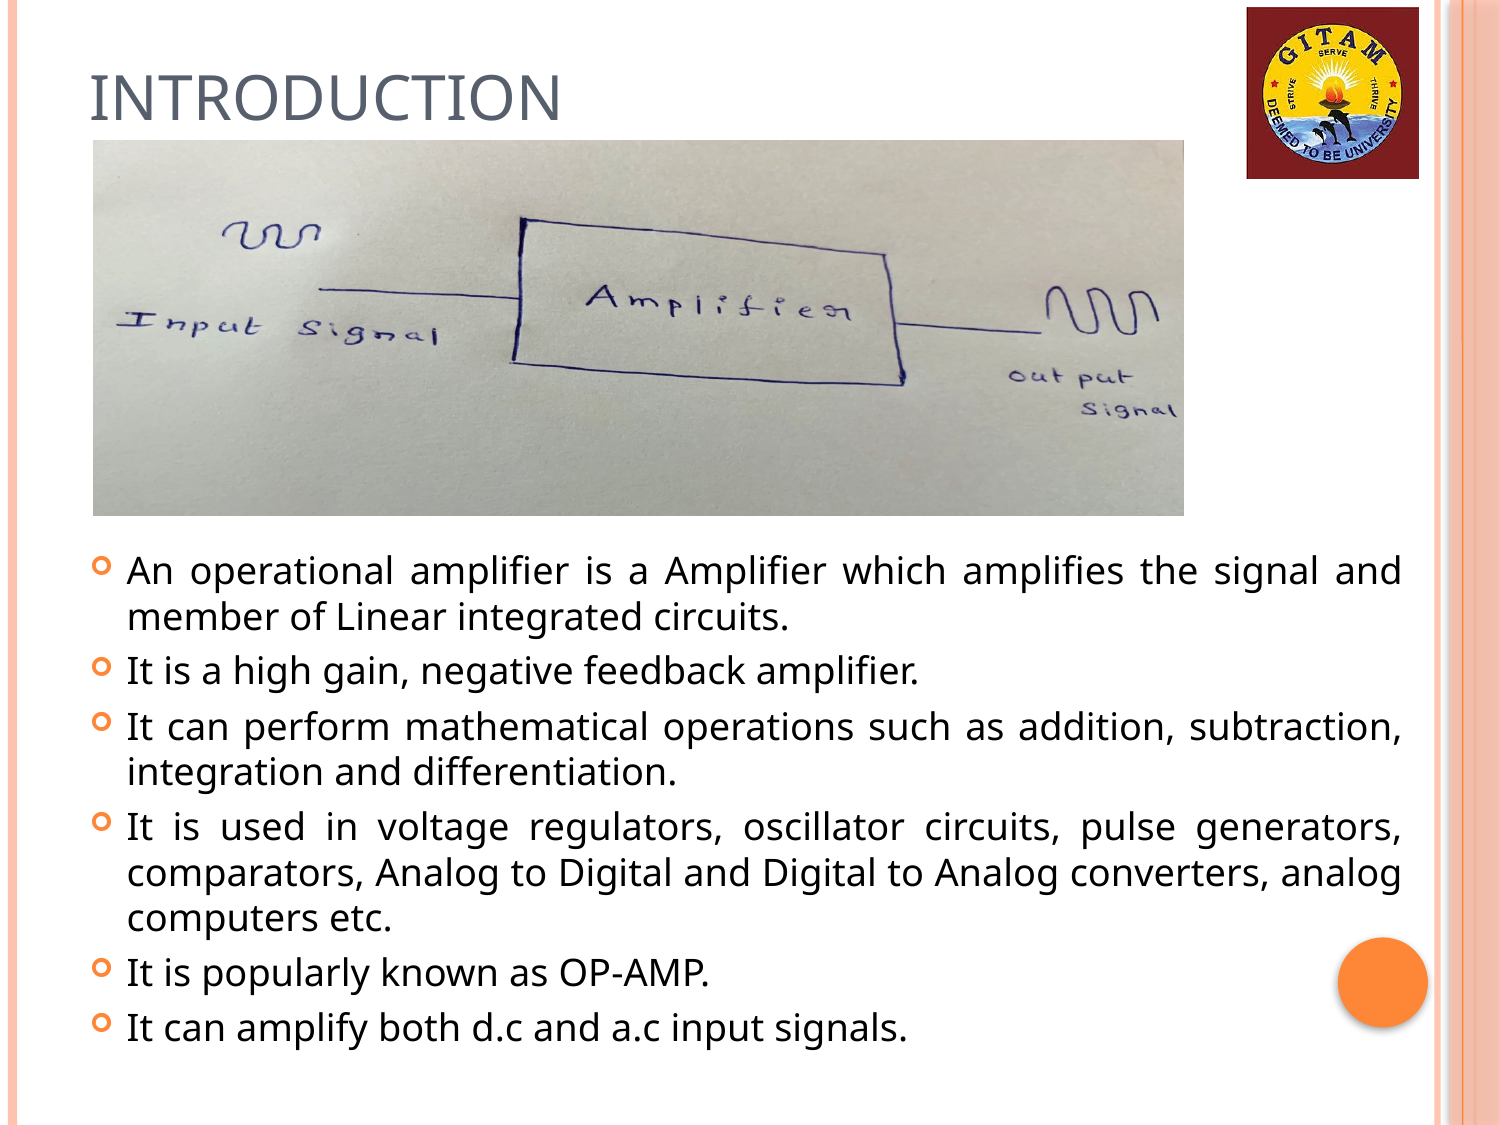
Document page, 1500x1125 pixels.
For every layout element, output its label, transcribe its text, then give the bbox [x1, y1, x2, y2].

list An operational amplifier is a Amplifier which amplifies the signal and member of Linear integrated circuits. It is a high gain, negative feedback amplifier. It can perform mathematical operations such as addition, subtraction, integration and differentiation. It is used in voltage regulators, oscillator circuits, pulse generators, comparators, Analog to Digital and Digital to Analog converters, analog computers etc. It is popularly known as OP-AMP. It can amplify both d.c and a.c input signals. [75, 539, 1419, 1062]
title introduction [75, 45, 1240, 141]
picture [93, 140, 1185, 517]
picture [1246, 6, 1420, 179]
